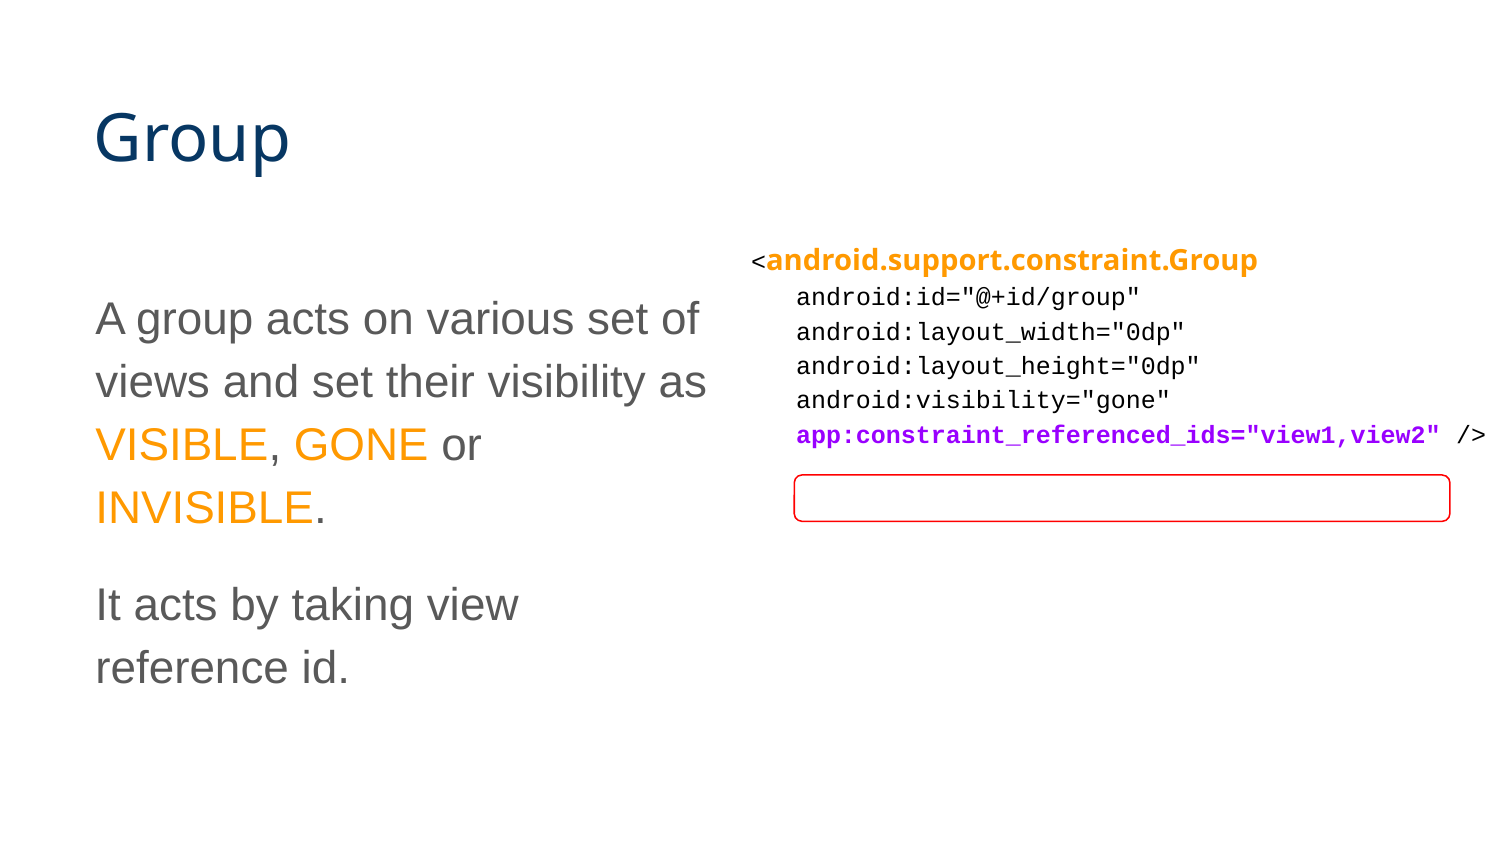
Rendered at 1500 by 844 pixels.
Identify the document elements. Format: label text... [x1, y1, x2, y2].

text_box [794, 474, 1450, 522]
title Group [78, 79, 1422, 174]
text_box <android.support.constraint.Group android:id="@+id/group" android:layout_width="0dp" android:layout_height="0dp" android:visibility="gone" app:constraint_referenced_ids="view1,view2" /> [736, 221, 1500, 766]
list A group acts on various set of views and set their visibility as VISIBLE, GONE or INVISIBLE. It acts by taking view reference id. [80, 265, 736, 722]
